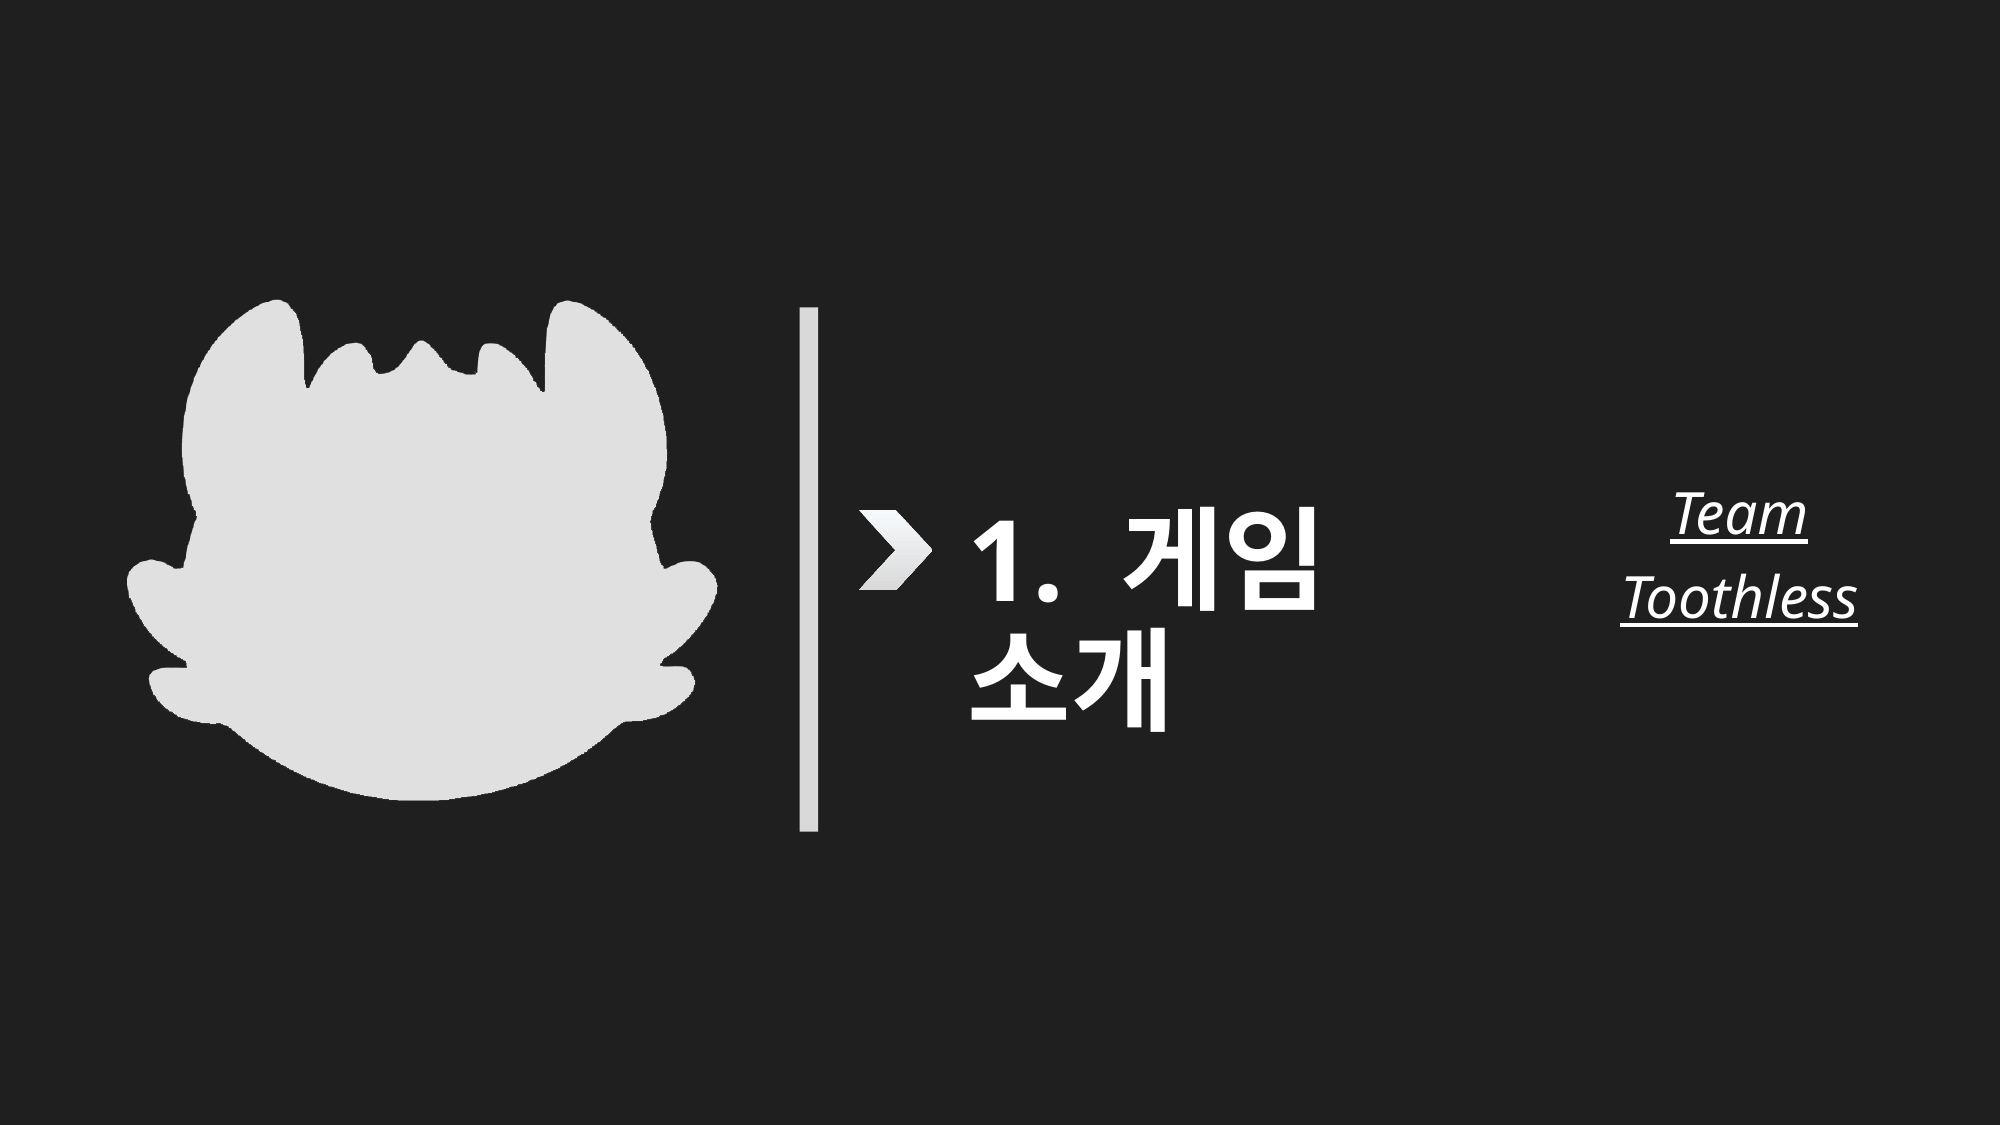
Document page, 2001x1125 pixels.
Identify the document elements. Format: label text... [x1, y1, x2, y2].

picture [111, 284, 724, 816]
text_box [799, 306, 819, 833]
text_box 1. 게임 소개 [952, 496, 1501, 643]
text_box Team Toothless [1501, 448, 1978, 652]
text_box [856, 508, 934, 592]
